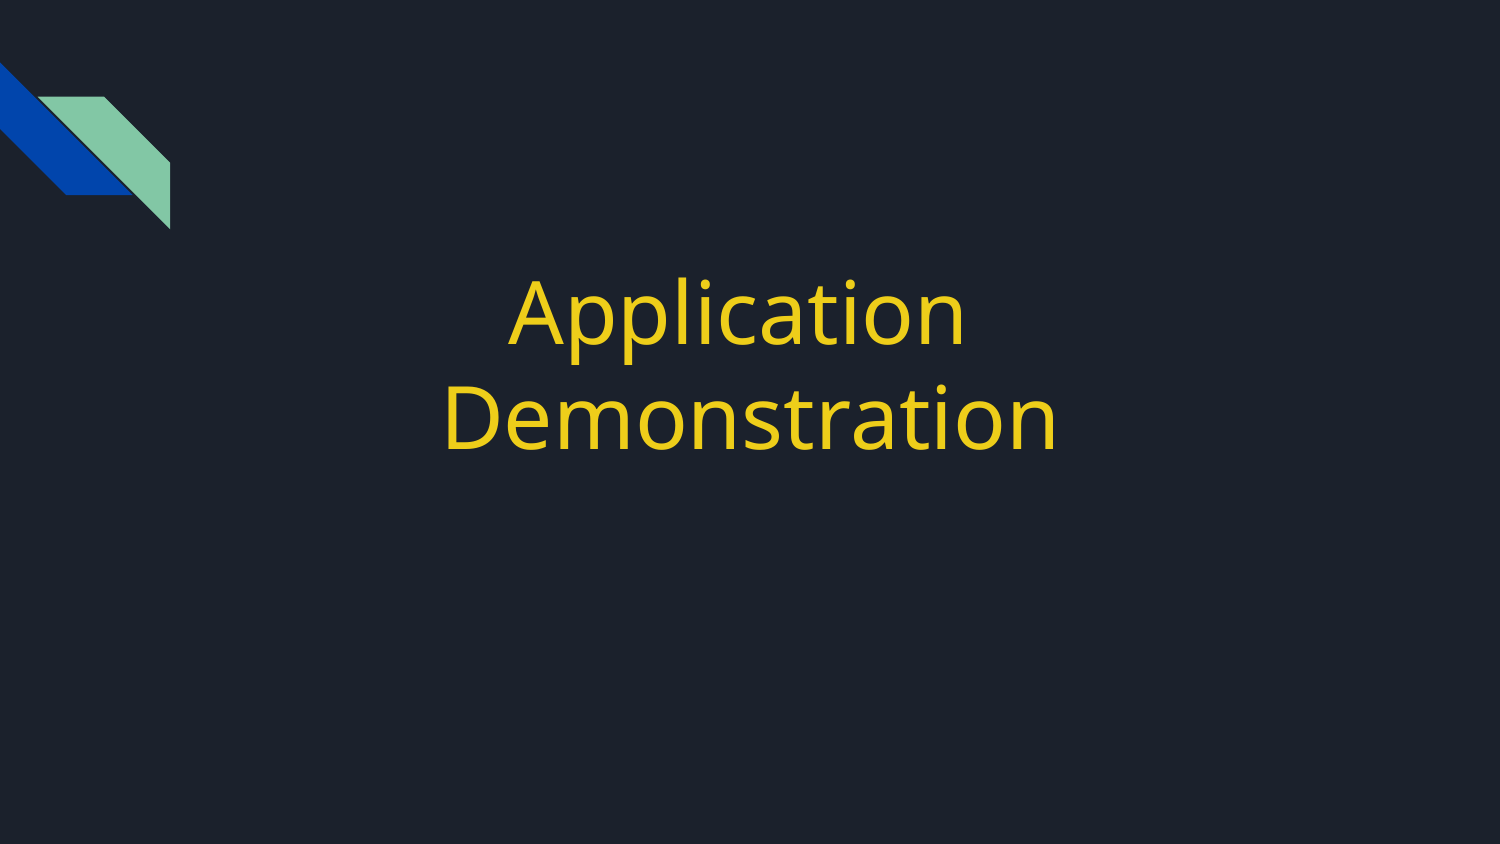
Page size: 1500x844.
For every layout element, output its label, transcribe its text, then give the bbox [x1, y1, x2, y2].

title Application Demonstration [136, 242, 1364, 602]
